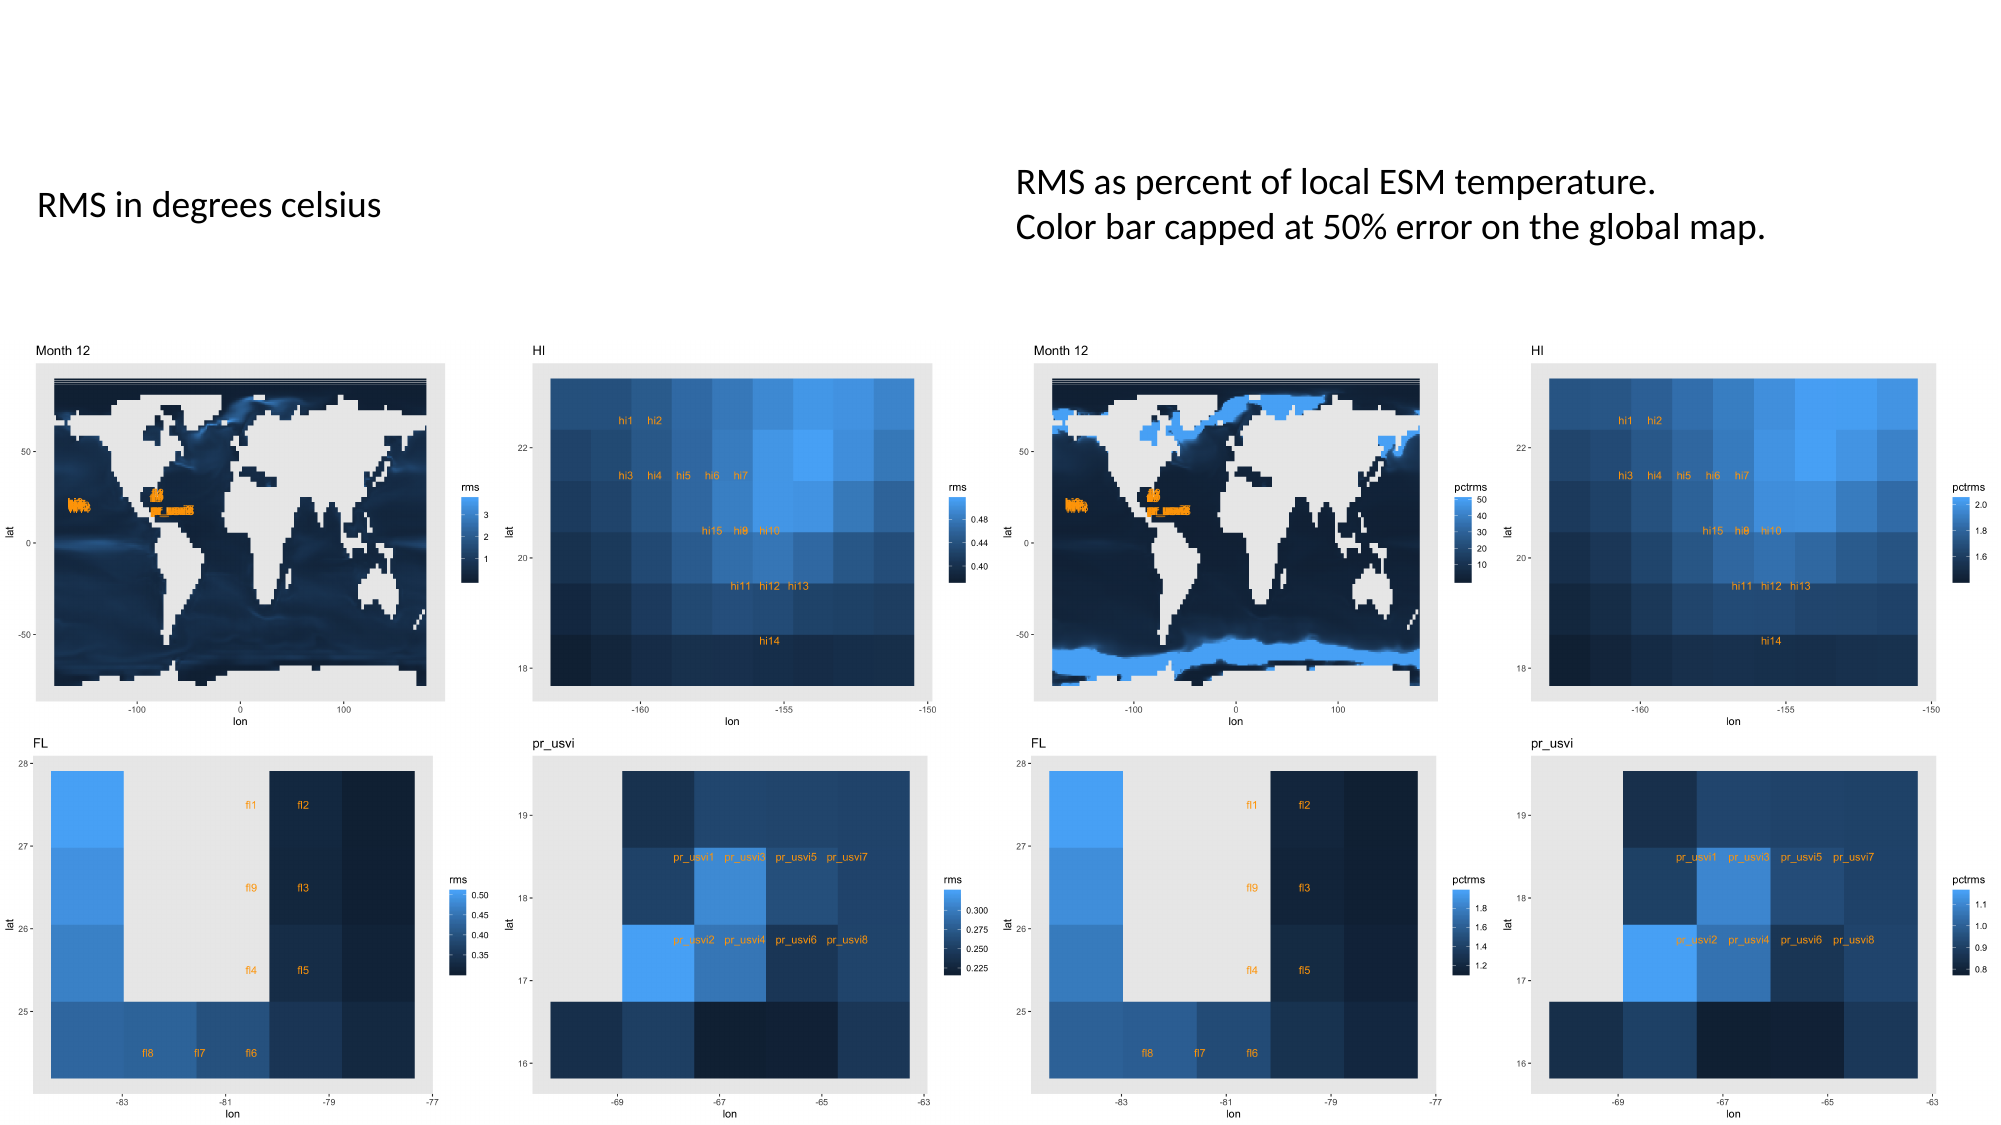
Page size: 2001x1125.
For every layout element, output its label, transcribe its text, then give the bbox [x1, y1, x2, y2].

text_box RMS as percent of local ESM temperature. Color bar capped at 50% error on the global map. [1000, 149, 1998, 255]
text_box RMS in degrees celsius [22, 172, 999, 233]
picture [0, 340, 1998, 1125]
